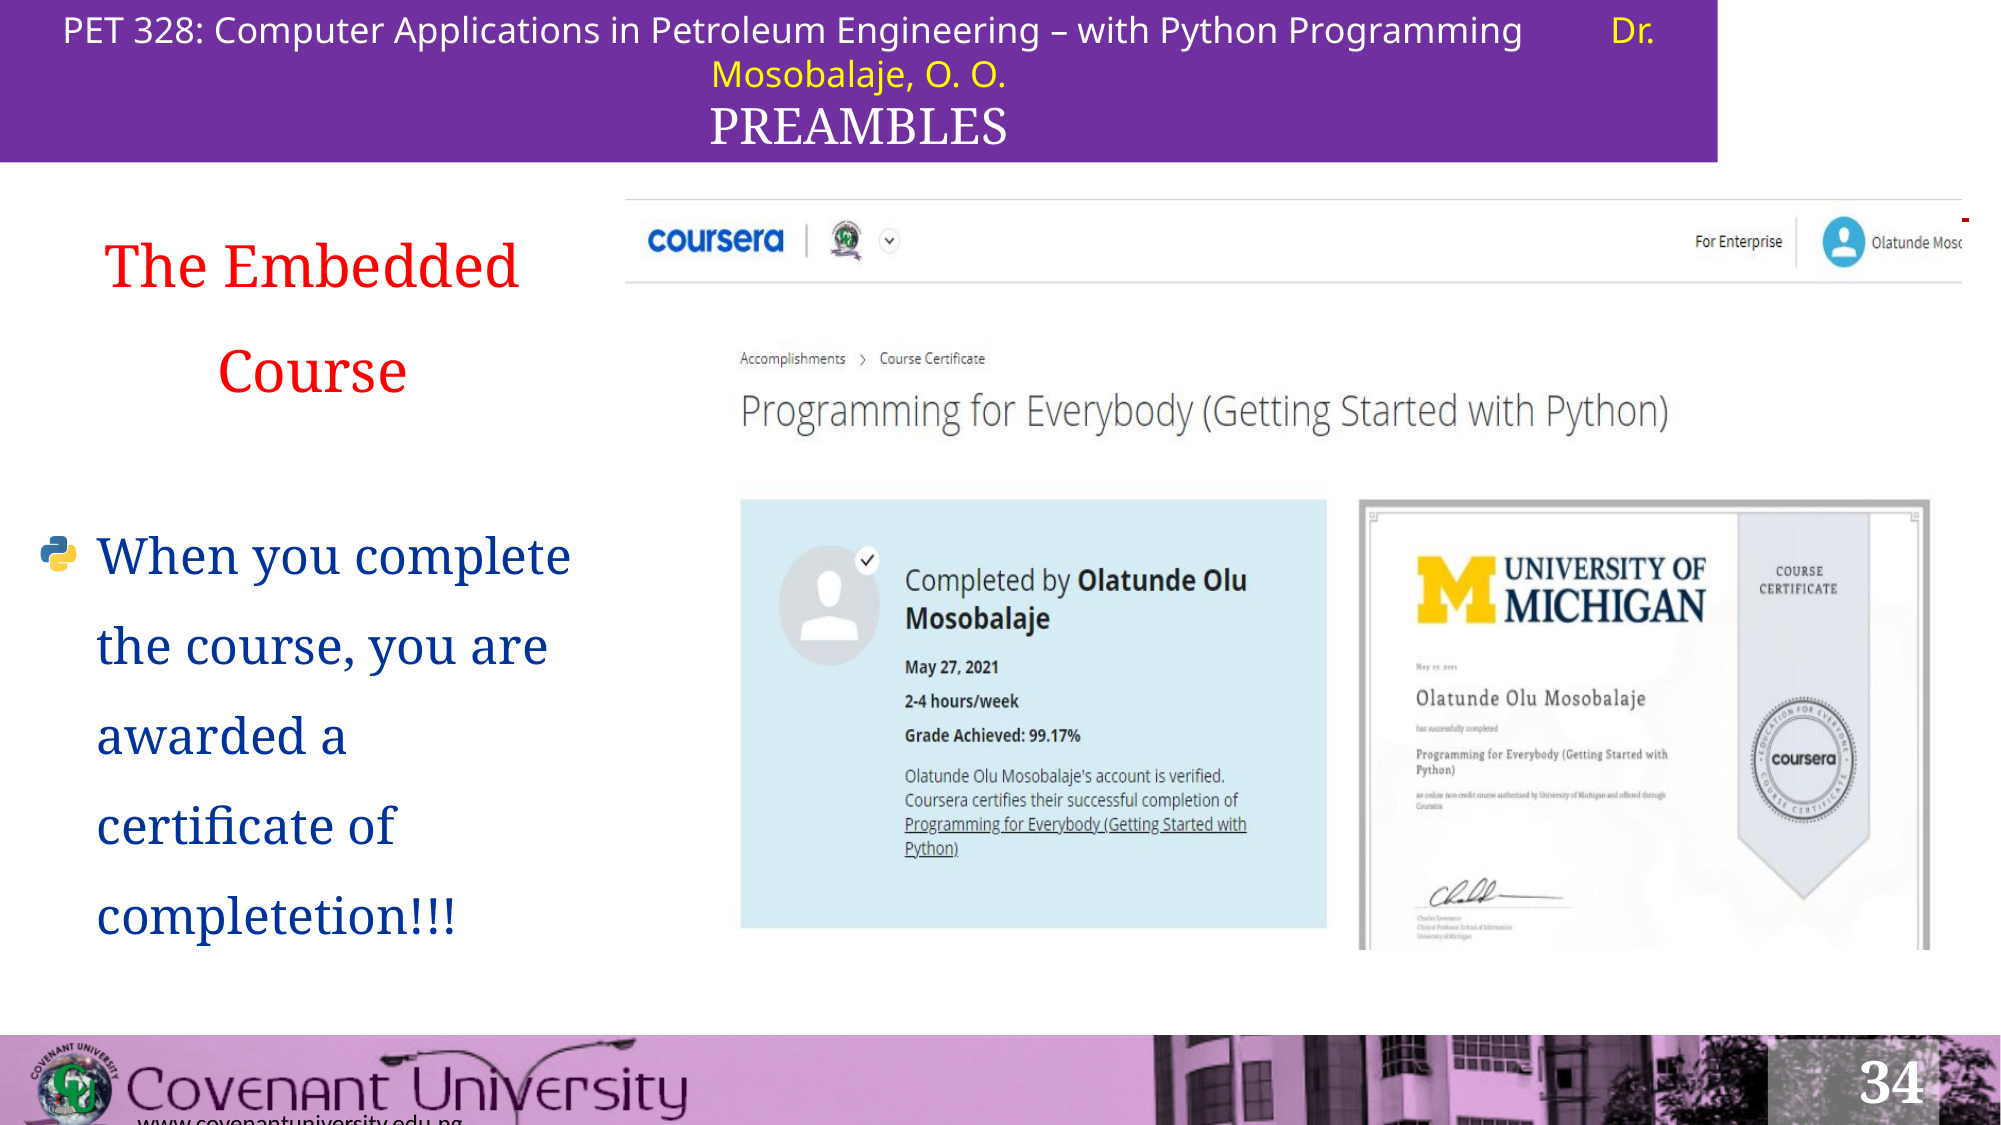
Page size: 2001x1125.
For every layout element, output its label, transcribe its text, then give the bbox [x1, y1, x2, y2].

picture [23, 1036, 1072, 1125]
picture [40, 536, 77, 572]
text_box PET 328: Computer Applications in Petroleum Engineering – with Python Programming Dr. Mosobalaje, O. O. PREAMBLES [0, 0, 1718, 163]
text_box The Embedded Course When you complete the course, you are awarded a certificate of completetion!!! [25, 186, 601, 952]
picture [625, 199, 1962, 951]
